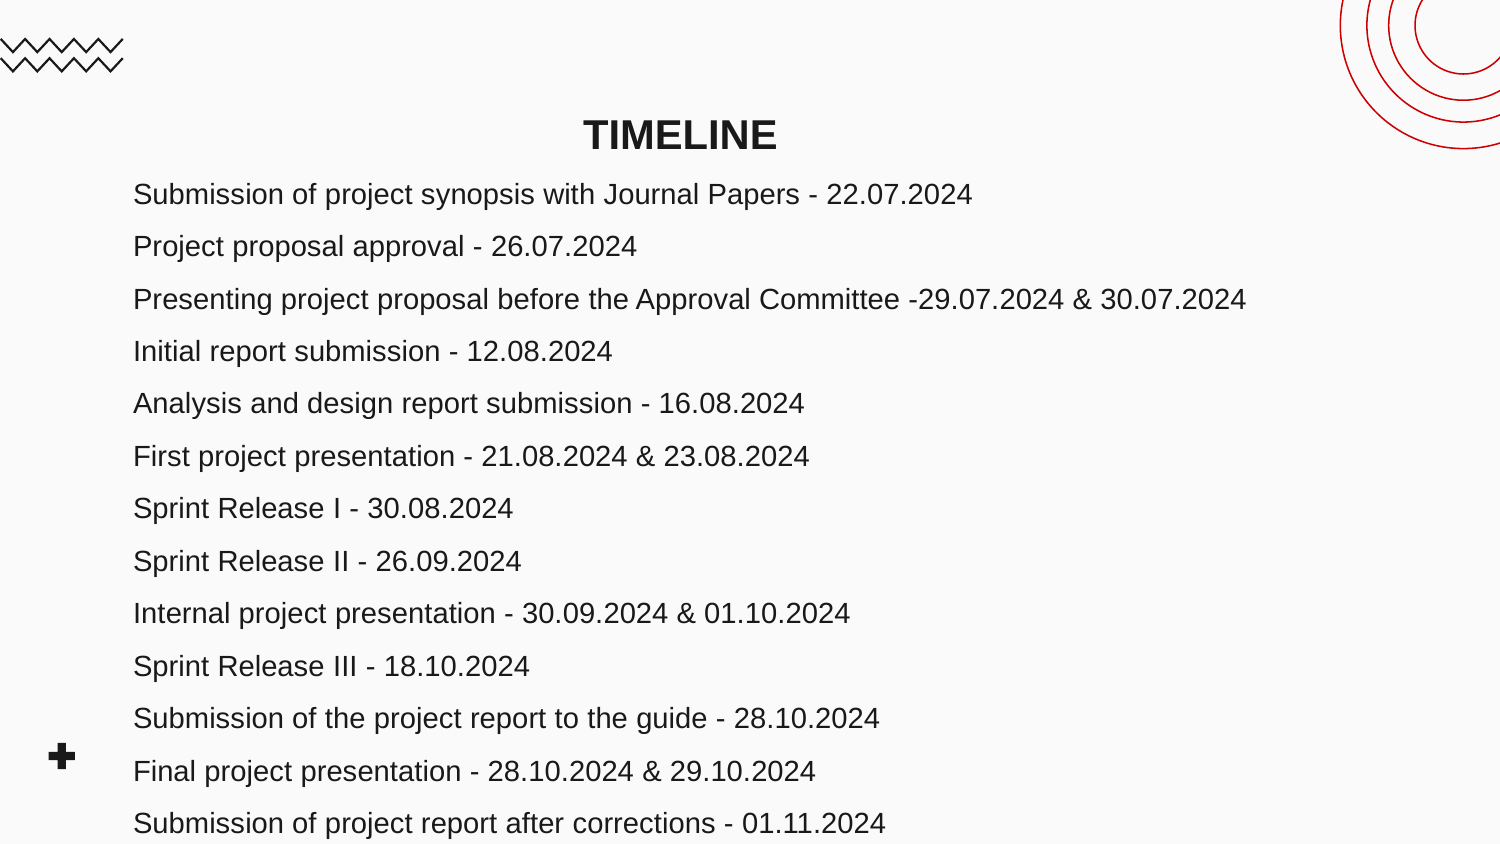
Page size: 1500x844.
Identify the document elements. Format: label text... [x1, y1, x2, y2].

title TIMELINE Submission of project synopsis with Journal Papers - 22.07.2024 Project proposal approval - 26.07.2024 Presenting project proposal before the Approval Committee -29.07.2024 & 30.07.2024 Initial report submission - 12.08.2024 Analysis and design report submission - 16.08.2024 First project presentation - 21.08.2024 & 23.08.2024 Sprint Release I - 30.08.2024 Sprint Release II - 26.09.2024 Internal project presentation - 30.09.2024 & 01.10.2024 Sprint Release III - 18.10.2024 Submission of the project report to the guide - 28.10.2024 Final project presentation - 28.10.2024 & 29.10.2024 Submission of project report after corrections - 01.11.2024 [118, 67, 1382, 843]
